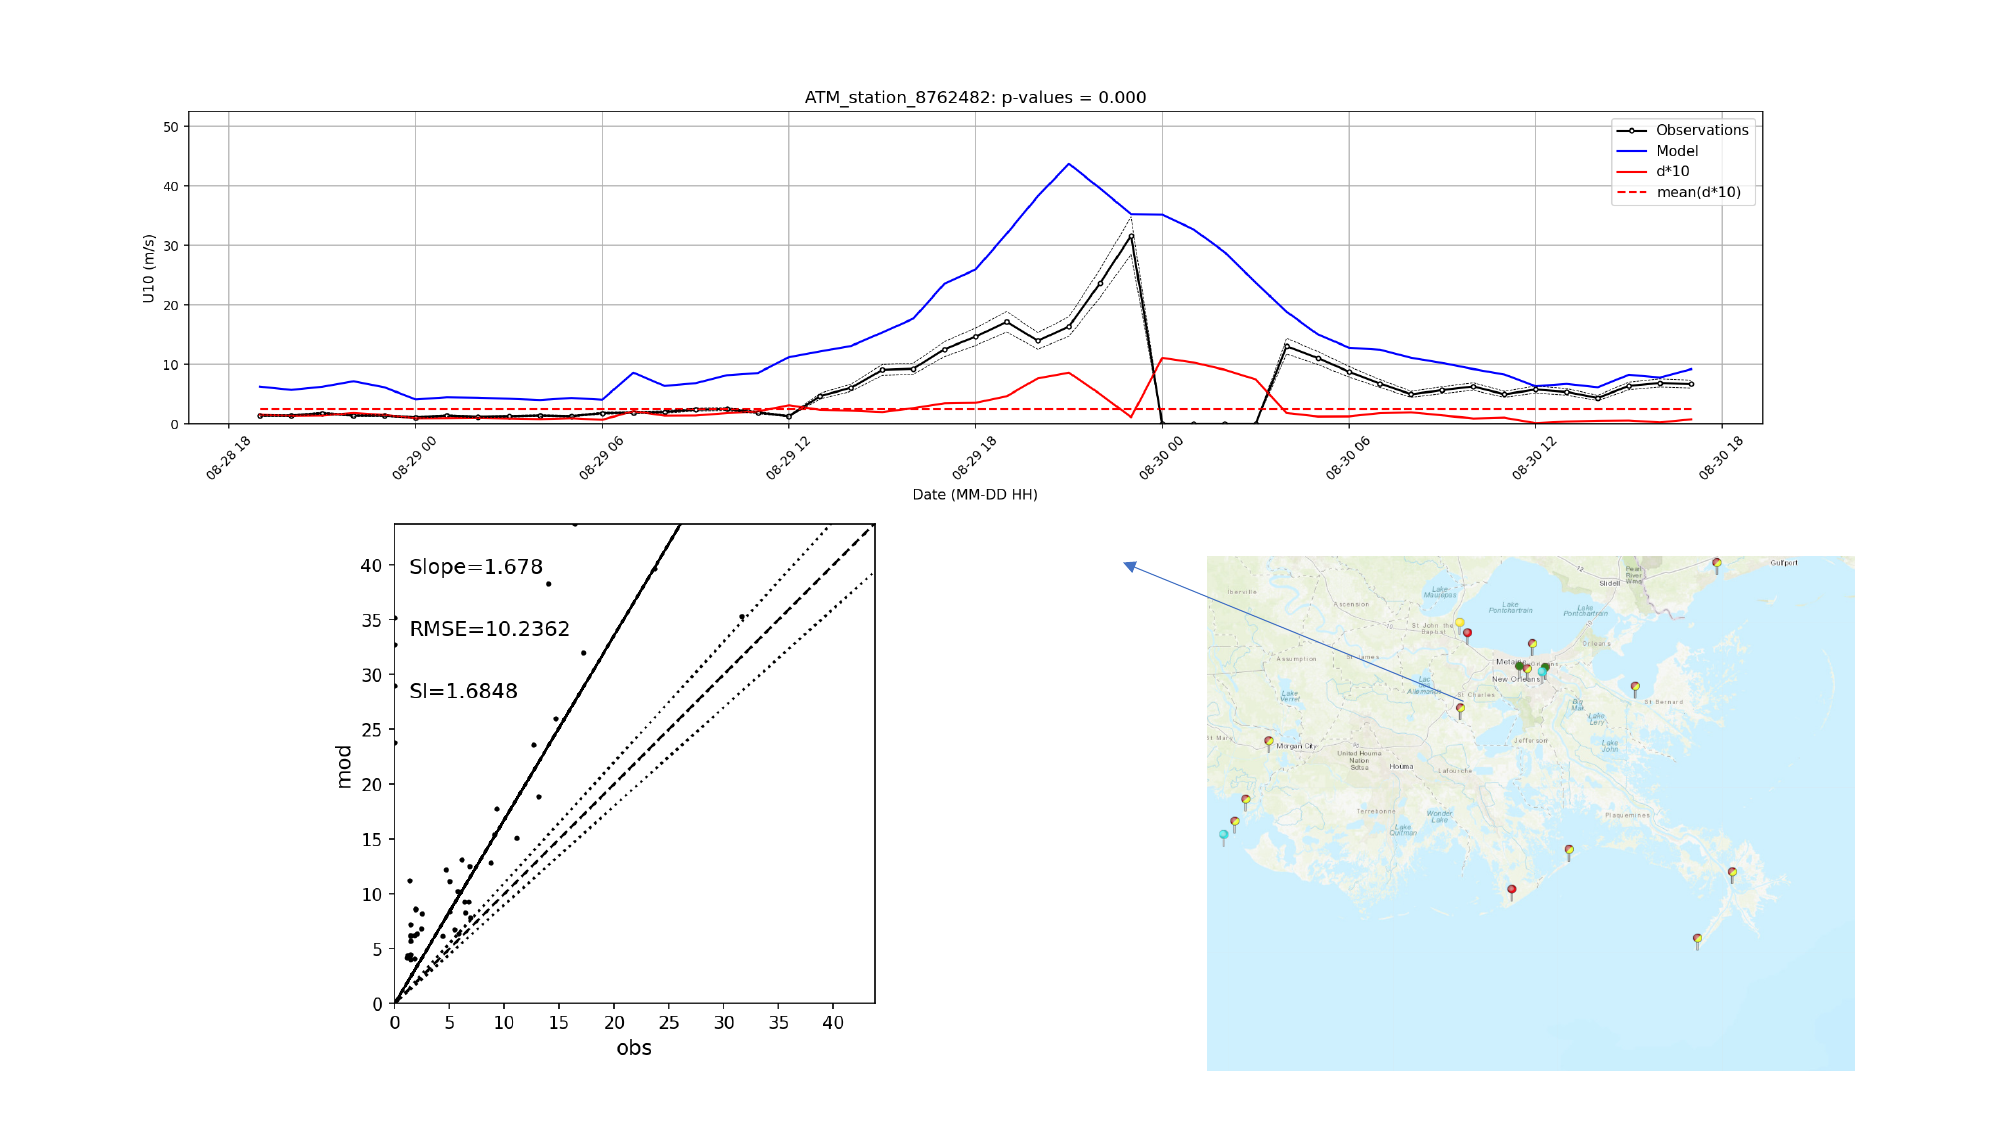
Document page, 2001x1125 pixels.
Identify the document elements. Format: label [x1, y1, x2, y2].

picture [133, 80, 1772, 1071]
picture [1207, 556, 1855, 1071]
text_box [1123, 562, 1464, 702]
